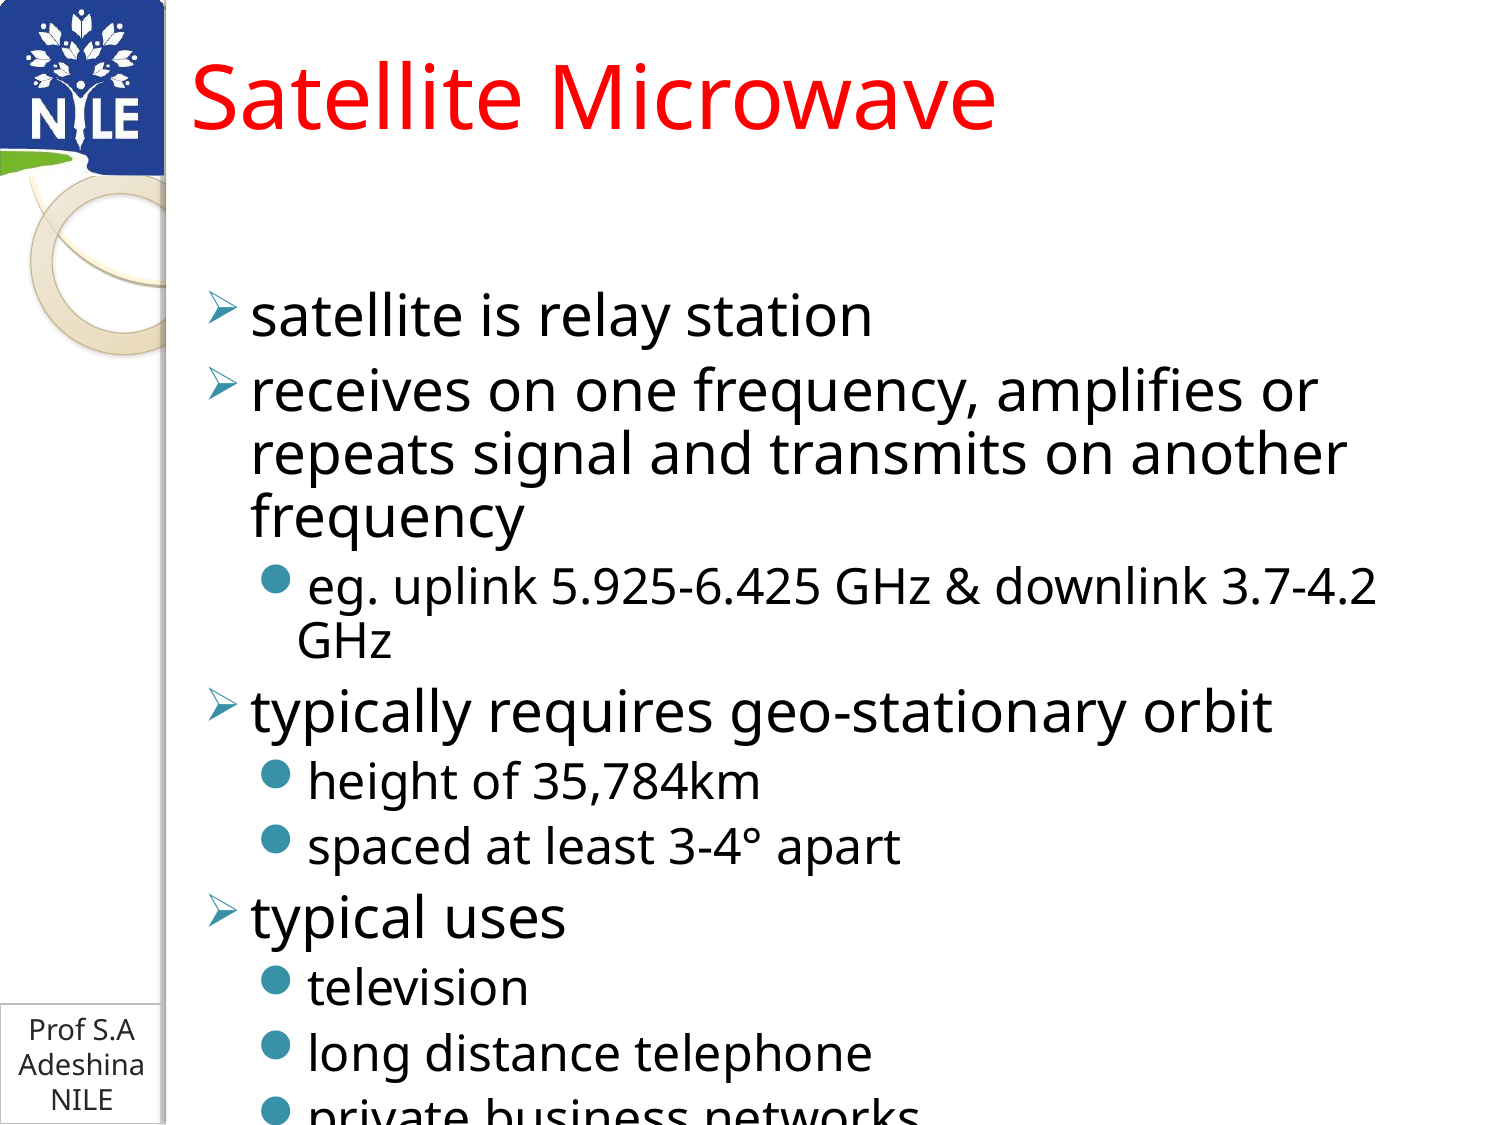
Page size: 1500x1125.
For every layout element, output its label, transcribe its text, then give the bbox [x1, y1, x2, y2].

picture [0, 0, 164, 176]
title Satellite Microwave [176, 0, 1413, 187]
list satellite is relay station receives on one frequency, amplifies or repeats signal and transmits on another frequency eg. uplink 5.925-6.425 GHz & downlink 3.7-4.2 GHz typically requires geo-stationary orbit height of 35,784km spaced at least 3-4° apart typical uses television long distance telephone private business networks global positioning [175, 277, 1426, 1006]
text_box Prof S.A Adeshina NILE [0, 1003, 164, 1124]
